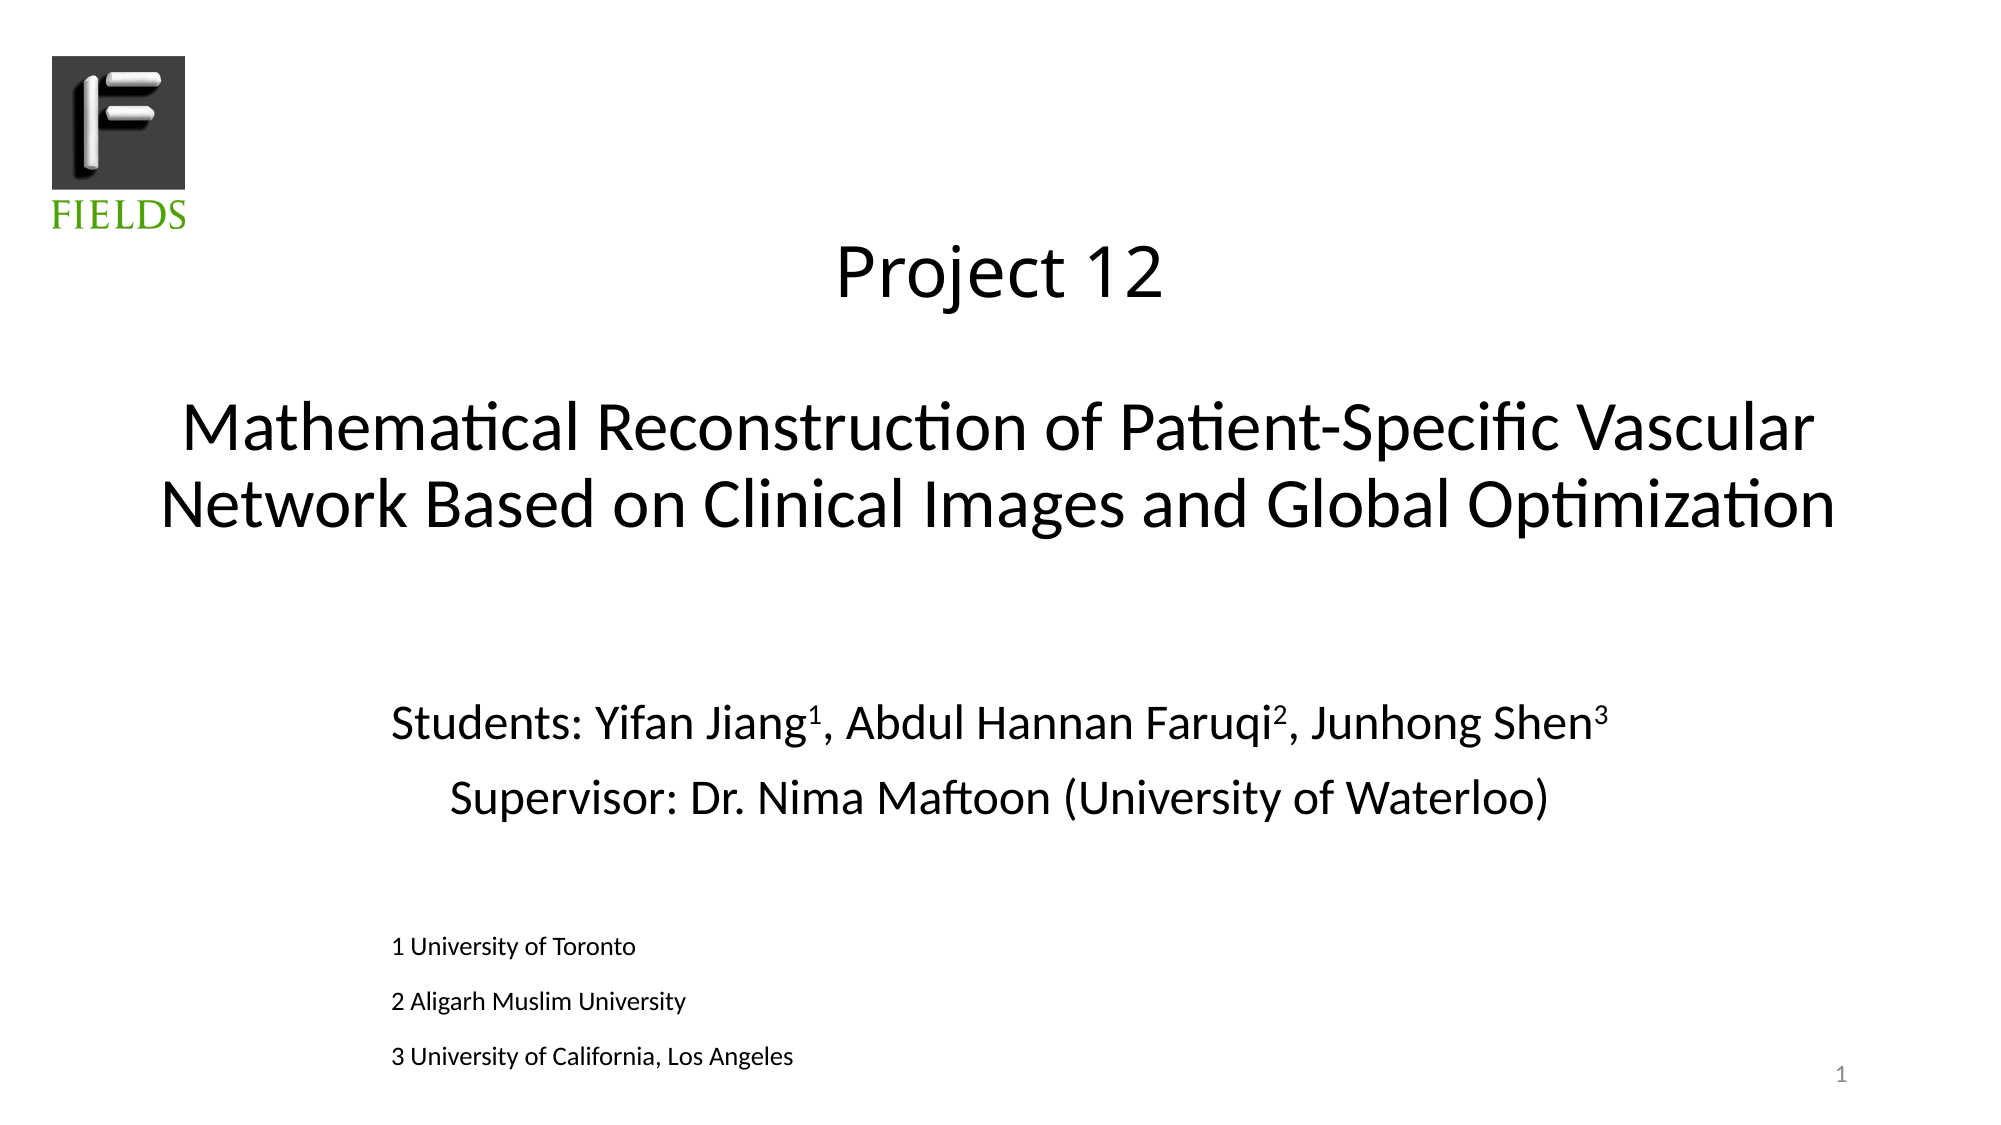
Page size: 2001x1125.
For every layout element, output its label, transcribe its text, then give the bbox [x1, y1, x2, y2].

text_box 1 University of Toronto 2 Aligarh Muslim University 3 University of California, Los Angeles [376, 916, 1624, 1097]
slide_number 1 [1412, 1042, 1863, 1103]
subtitle Students: Yifan Jiang1, Abdul Hannan Faruqi2, Junhong Shen3 Supervisor: Dr. Nima Maftoon (University of Waterloo) [249, 689, 1750, 992]
picture [51, 56, 185, 229]
title Project 12 Mathematical Reconstruction of Patient-Specific Vascular Network Based on Clinical Images and Global Optimization [52, 260, 1948, 550]
